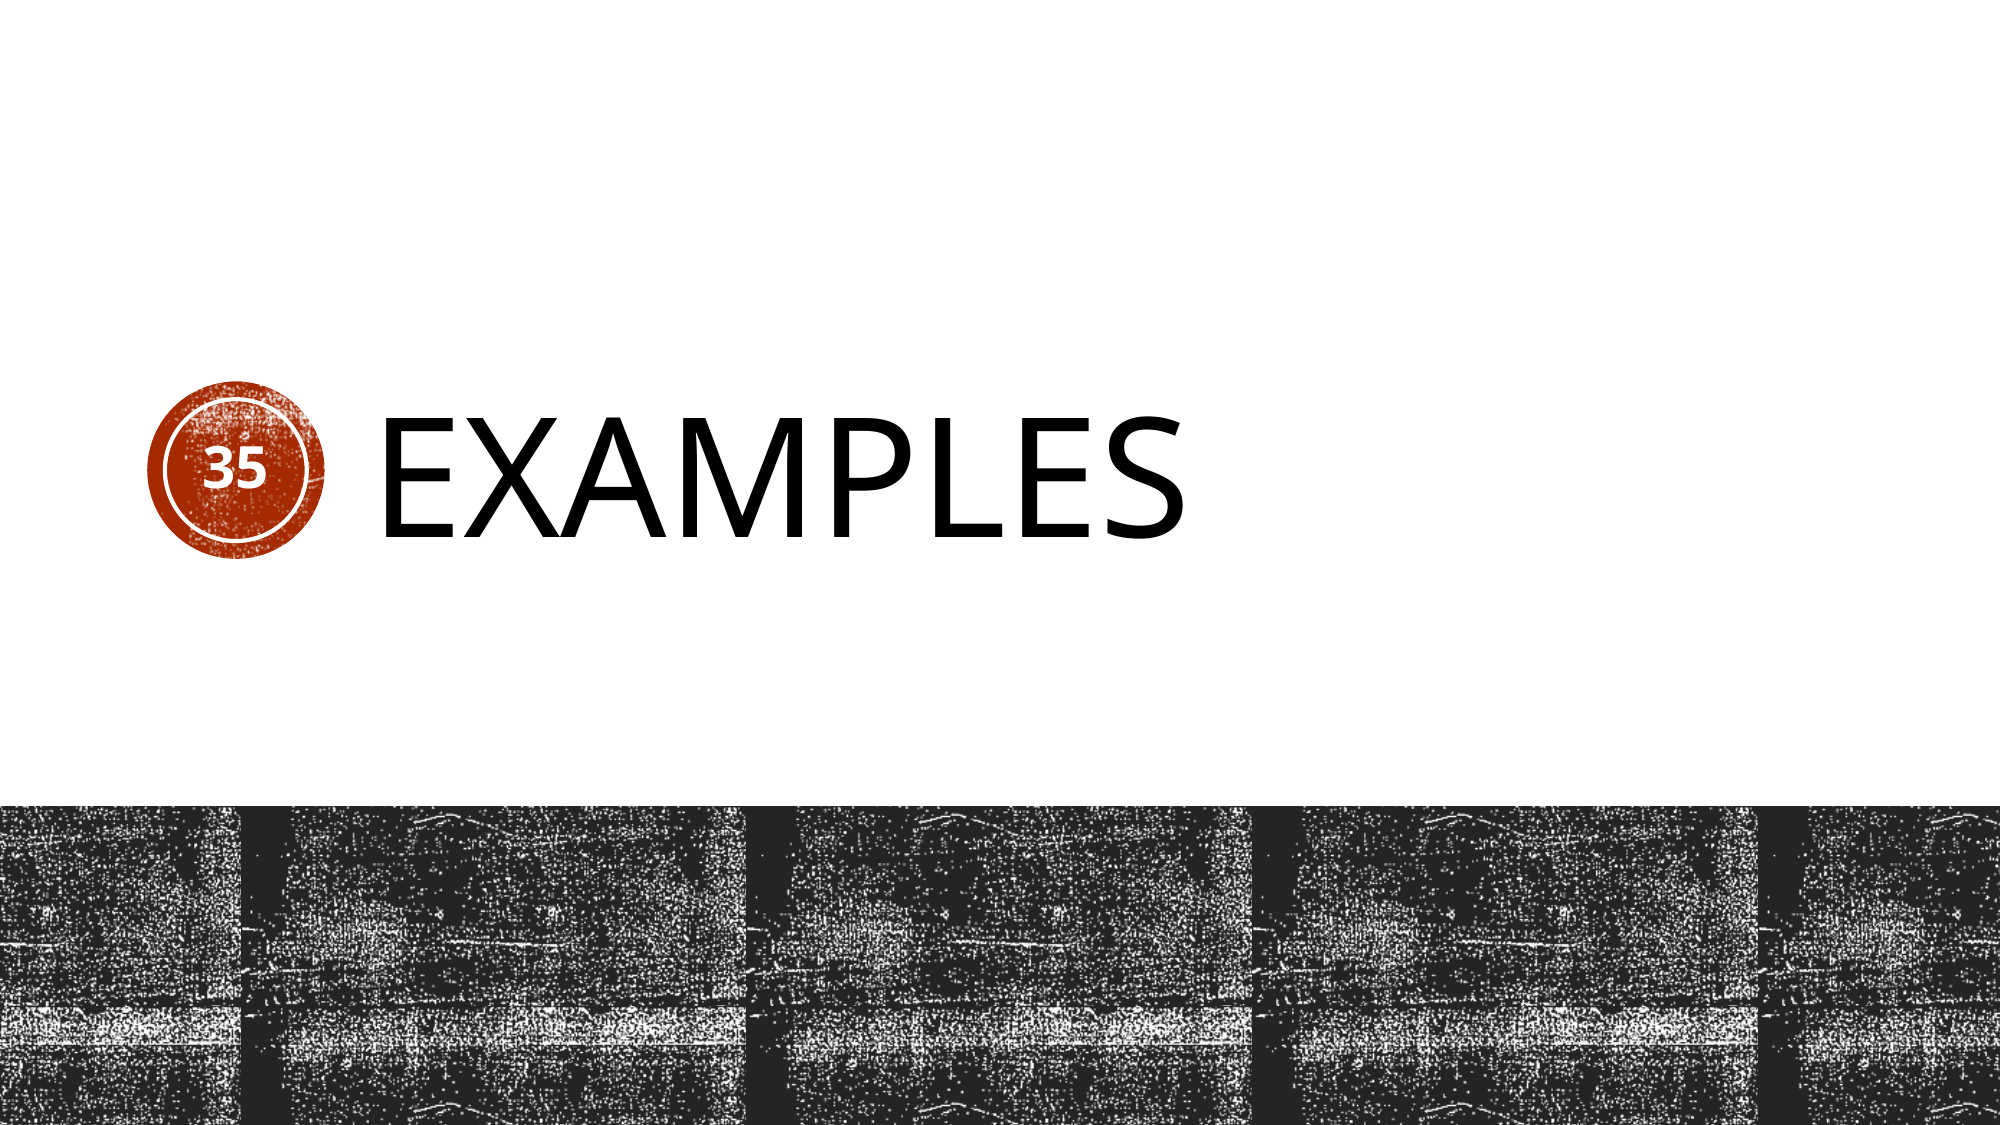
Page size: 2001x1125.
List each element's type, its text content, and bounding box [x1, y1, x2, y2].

title Examples [355, 201, 1878, 779]
slide_number 35 [138, 411, 334, 530]
